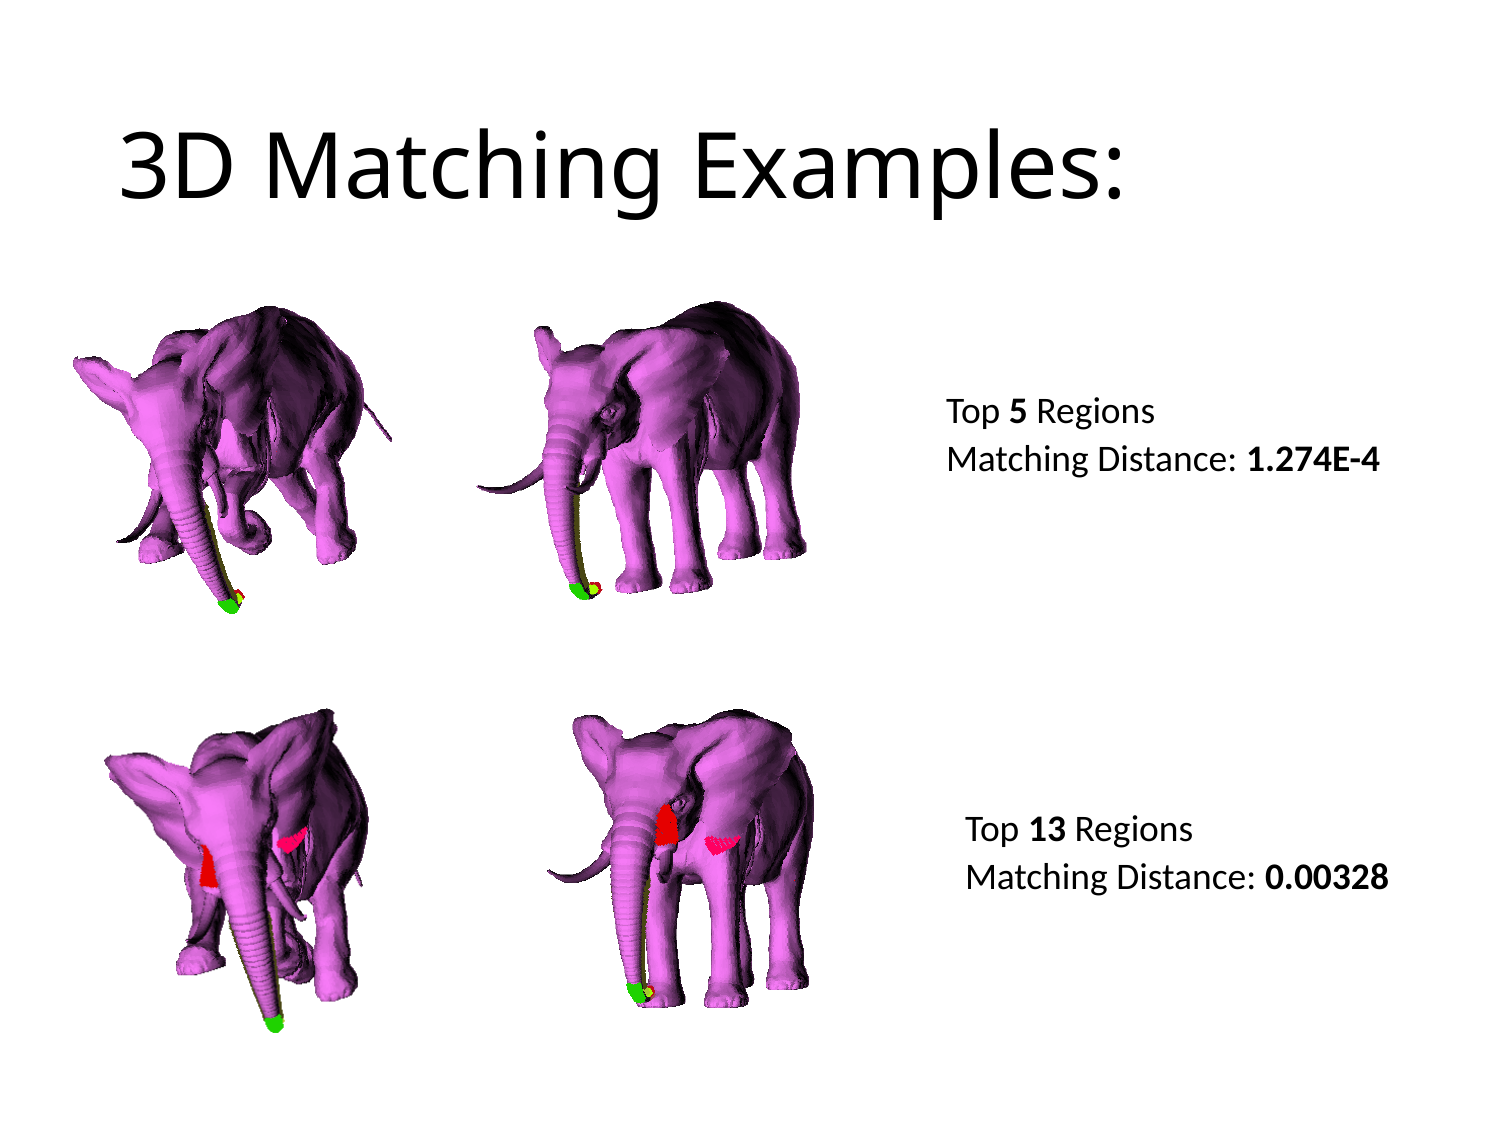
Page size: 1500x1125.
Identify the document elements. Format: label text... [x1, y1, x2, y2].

picture [103, 704, 372, 1036]
picture [60, 298, 395, 619]
text_box Matching Distance: 1.274E-4 [931, 426, 1416, 487]
text_box Matching Distance: 0.00328 [950, 844, 1416, 905]
text_box Top 13 Regions [950, 797, 1244, 844]
picture [538, 704, 824, 1011]
picture [470, 298, 812, 605]
title 3D Matching Examples: [103, 59, 1397, 278]
text_box Top 5 Regions [931, 378, 1225, 426]
